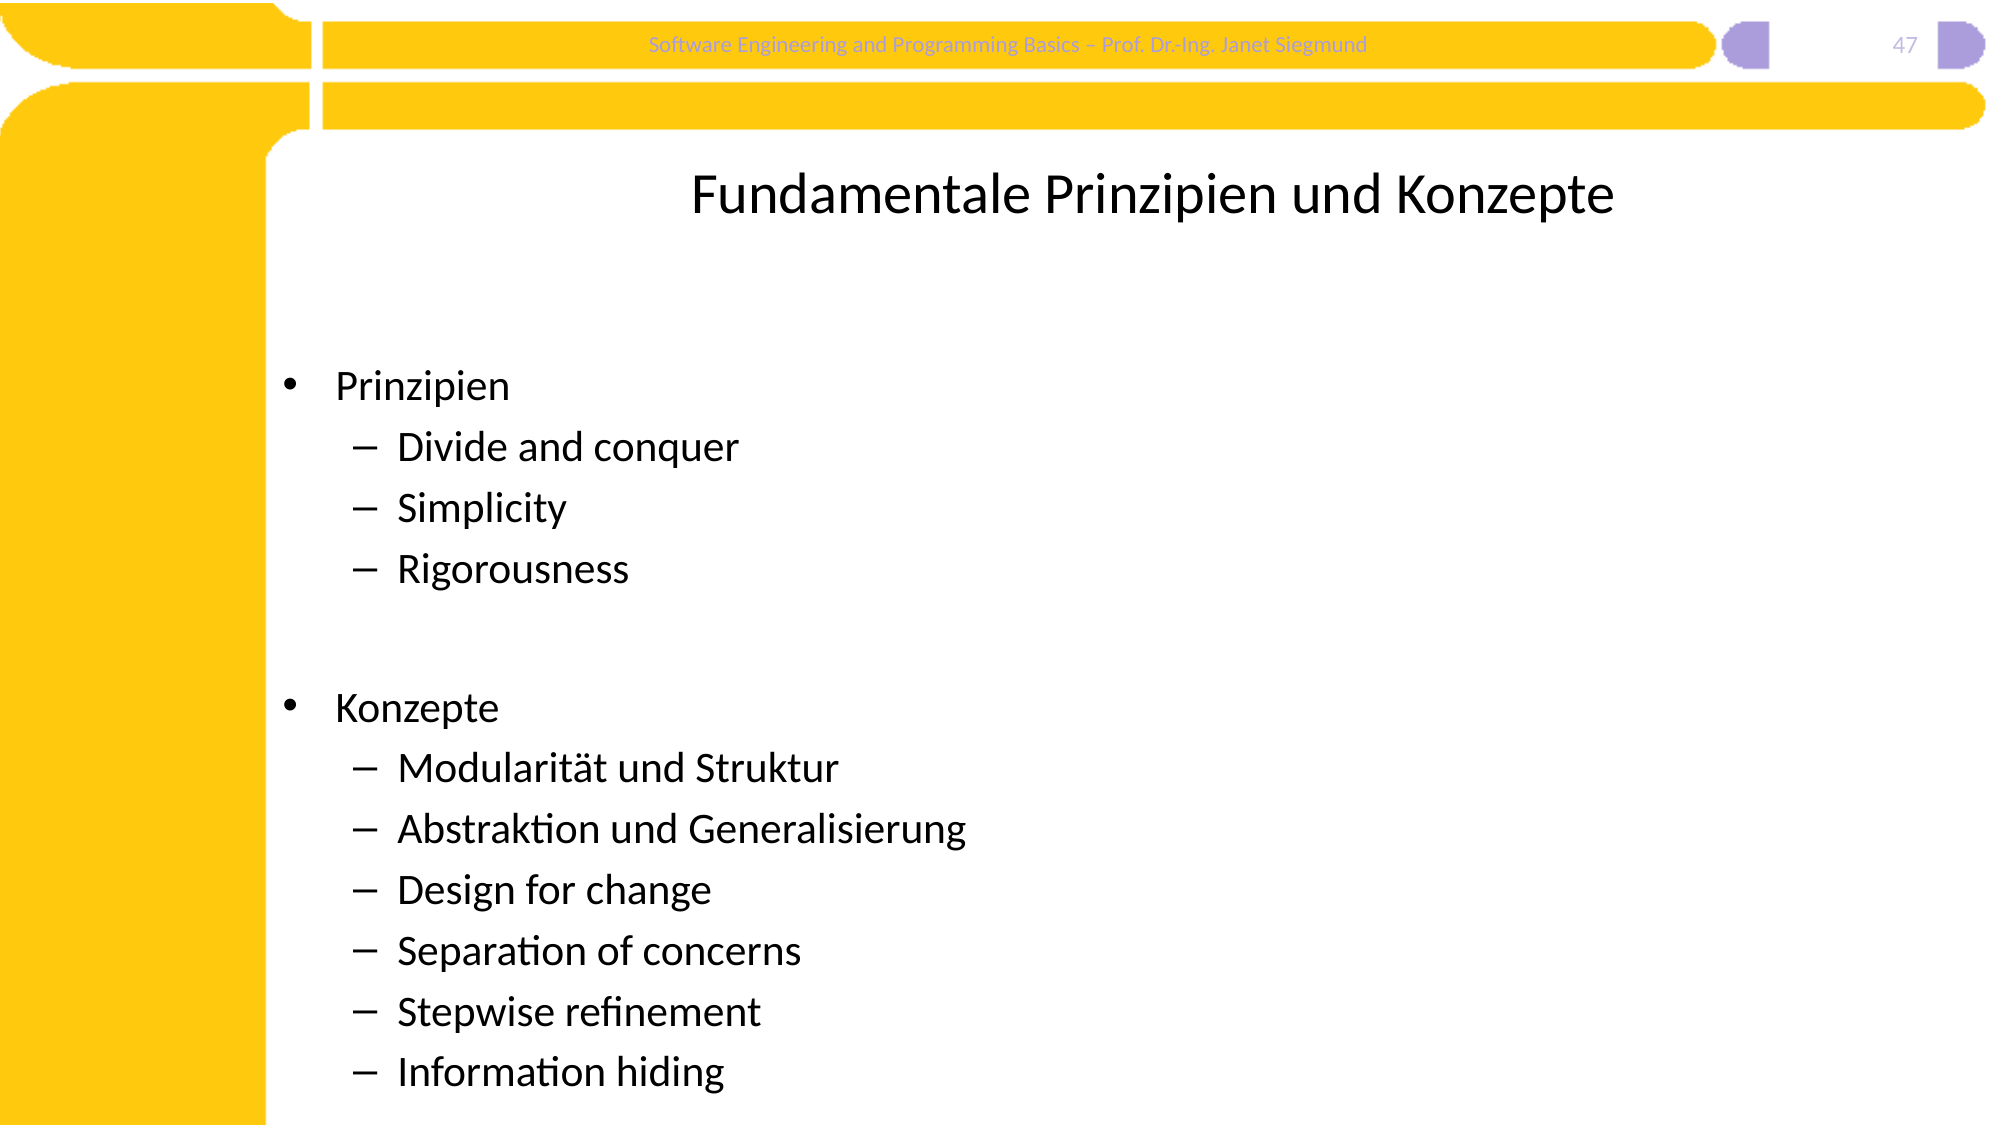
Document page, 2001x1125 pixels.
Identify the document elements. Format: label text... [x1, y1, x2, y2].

title Fundamentale Prinzipien und Konzepte [350, 137, 1957, 243]
slide_number 47 [1767, 20, 1934, 67]
list Prinzipien Divide and conquer Simplicity Rigorousness Konzepte Modularität und Struktur Abstraktion und Generalisierung Design for change Separation of concerns Stepwise refinement Information hiding [267, 349, 1993, 1104]
picture [0, 3, 1999, 1125]
